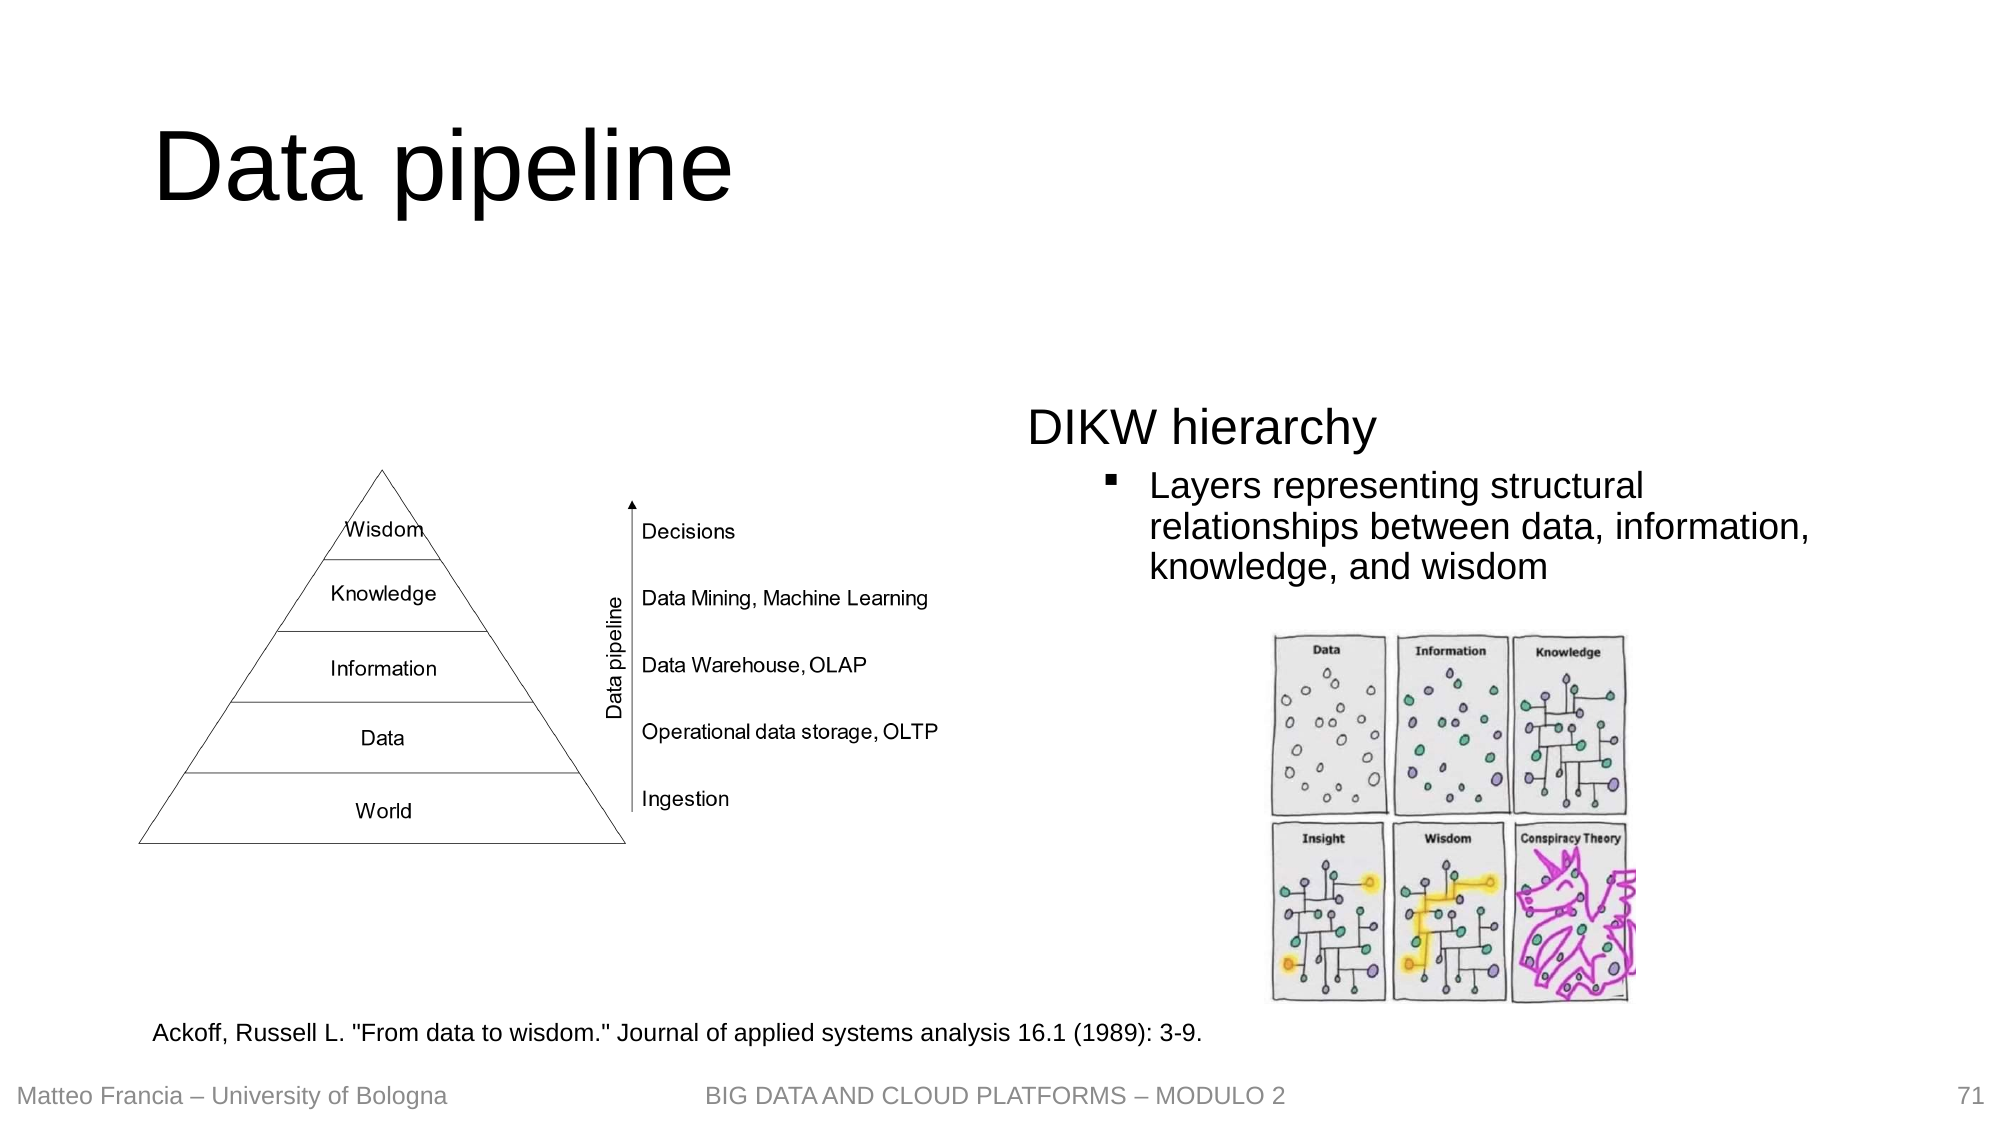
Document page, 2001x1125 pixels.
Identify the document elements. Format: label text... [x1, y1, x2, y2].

picture [1264, 629, 1636, 1004]
title Data pipeline [137, 59, 1863, 278]
footer Matteo Francia – University of Bologna [0, 1065, 466, 1125]
list Ackoff, Russell L. "From data to wisdom." Journal of applied systems analysis 16.1 (1989): 3-9. [137, 1003, 1863, 1064]
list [137, 468, 988, 844]
slide_number 71 [1550, 1065, 2000, 1125]
list DIKW hierarchy Layers representing structural relationships between data, information, knowledge, and wisdom [1012, 299, 1863, 1003]
